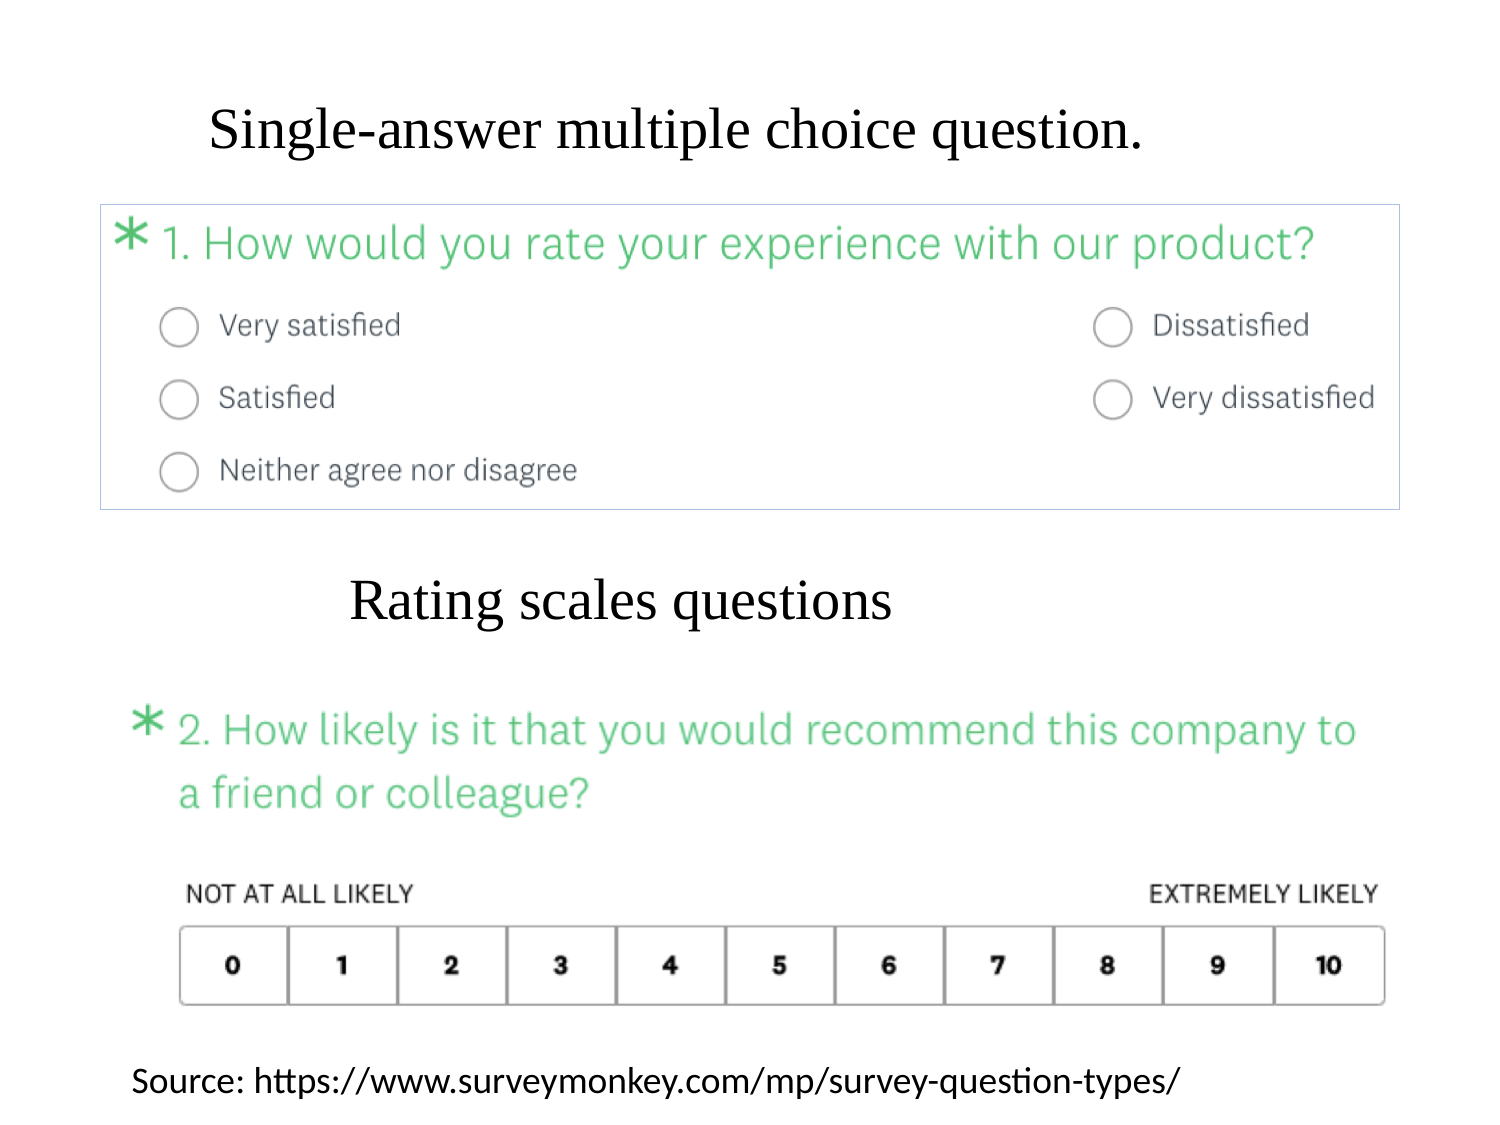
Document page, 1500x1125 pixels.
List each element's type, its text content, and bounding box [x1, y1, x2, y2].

text_box Single-answer multiple choice question. [193, 83, 1273, 168]
picture [99, 204, 1400, 510]
text_box Source: https://www.surveymonkey.com/mp/survey-question-types/ [116, 1048, 1350, 1109]
picture [116, 683, 1417, 1044]
text_box Rating scales questions [334, 553, 1085, 639]
